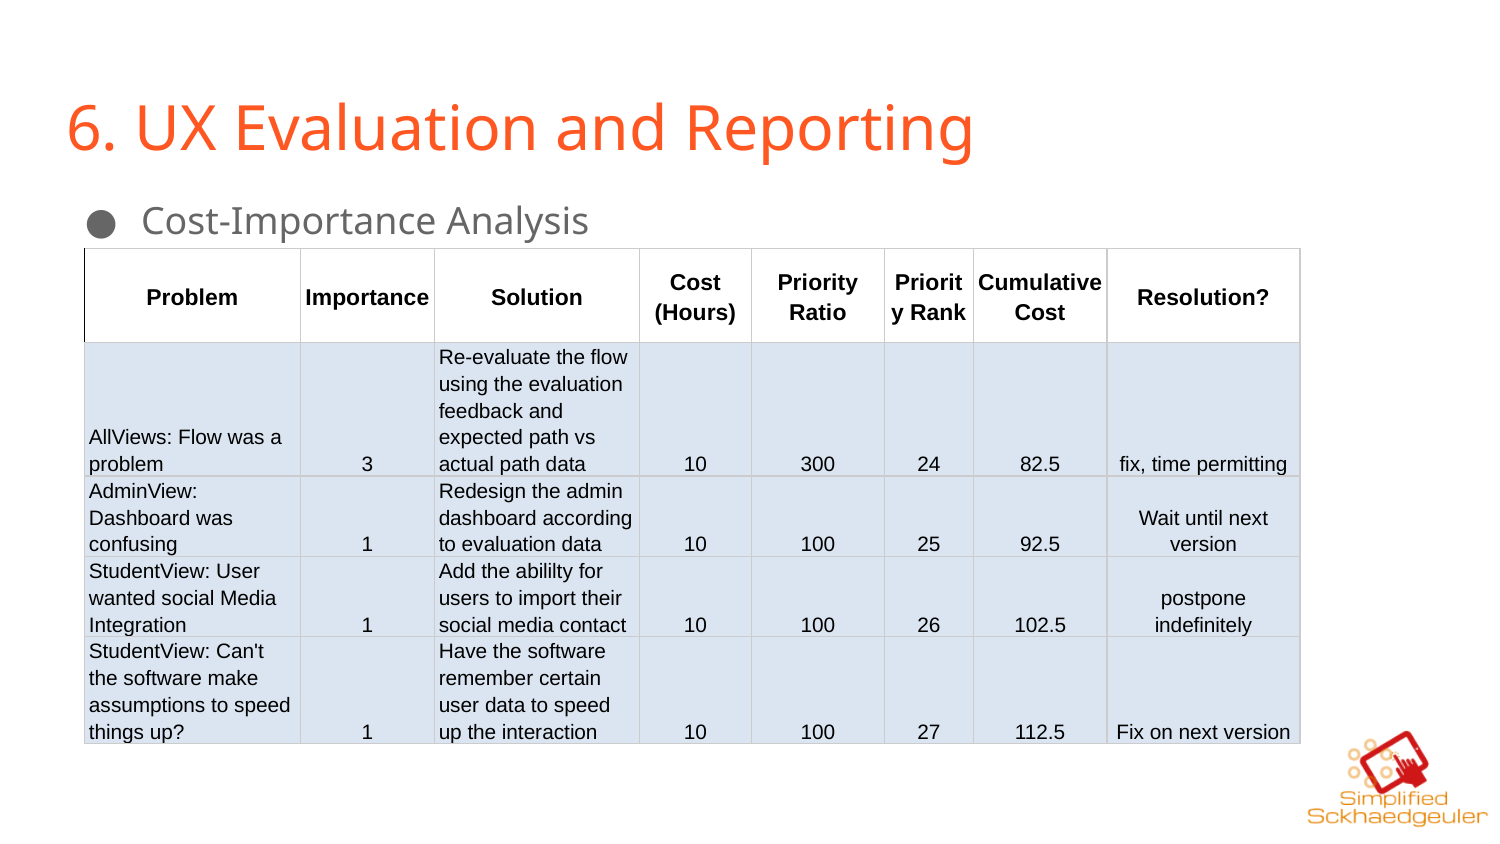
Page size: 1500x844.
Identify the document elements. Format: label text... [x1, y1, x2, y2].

table_cell Fix on next version [1108, 637, 1299, 743]
table_cell 1 [301, 557, 434, 636]
table_cell postpone indefinitely [1108, 557, 1299, 636]
table_cell 25 [885, 477, 973, 556]
table_cell 92.5 [974, 477, 1106, 556]
table_cell 100 [752, 637, 884, 743]
table_cell 10 [640, 343, 751, 475]
table_cell AllViews: Flow was a problem [85, 343, 300, 475]
table_cell 82.5 [974, 343, 1106, 475]
table_cell 3 [301, 343, 434, 475]
table_header Cost (Hours) [640, 249, 751, 342]
table_header Resolution? [1108, 249, 1299, 342]
table_cell 1 [301, 637, 434, 743]
table_cell StudentView: Can't the software make assumptions to speed things up? [85, 637, 300, 743]
table_header Solution [435, 249, 639, 342]
table_cell 27 [885, 637, 973, 743]
table_cell 10 [640, 557, 751, 636]
table_cell 300 [752, 343, 884, 475]
table_cell 10 [640, 637, 751, 743]
table_header Importance [301, 249, 434, 342]
table_cell AdminView: Dashboard was confusing [85, 477, 300, 556]
table_header Priority Ratio [752, 249, 884, 342]
table_cell Redesign the admin dashboard according to evaluation data [435, 477, 639, 556]
table_cell fix, time permitting [1108, 343, 1299, 475]
table_cell 26 [885, 557, 973, 636]
table_cell Have the software remember certain user data to speed up the interaction [435, 637, 639, 743]
table_header Problem [85, 249, 300, 342]
table_cell Re-evaluate the flow using the evaluation feedback and expected path vs actual path data [435, 343, 639, 475]
table_cell 102.5 [974, 557, 1106, 636]
table_cell 112.5 [974, 637, 1106, 743]
table_cell 100 [752, 477, 884, 556]
title 6. UX Evaluation and Reporting [51, 72, 1449, 167]
table_header Cumulative Cost [974, 249, 1106, 342]
table_cell 1 [301, 477, 434, 556]
picture [1284, 663, 1500, 844]
table_cell Wait until next version [1108, 477, 1299, 556]
list Cost-Importance Analysis [51, 175, 1449, 737]
table_cell 10 [640, 477, 751, 556]
table_cell Add the abililty for users to import their social media contact [435, 557, 639, 636]
table_cell 100 [752, 557, 884, 636]
table_header Priority Rank [885, 249, 973, 342]
table_cell StudentView: User wanted social Media Integration [85, 557, 300, 636]
table_cell 24 [885, 343, 973, 475]
